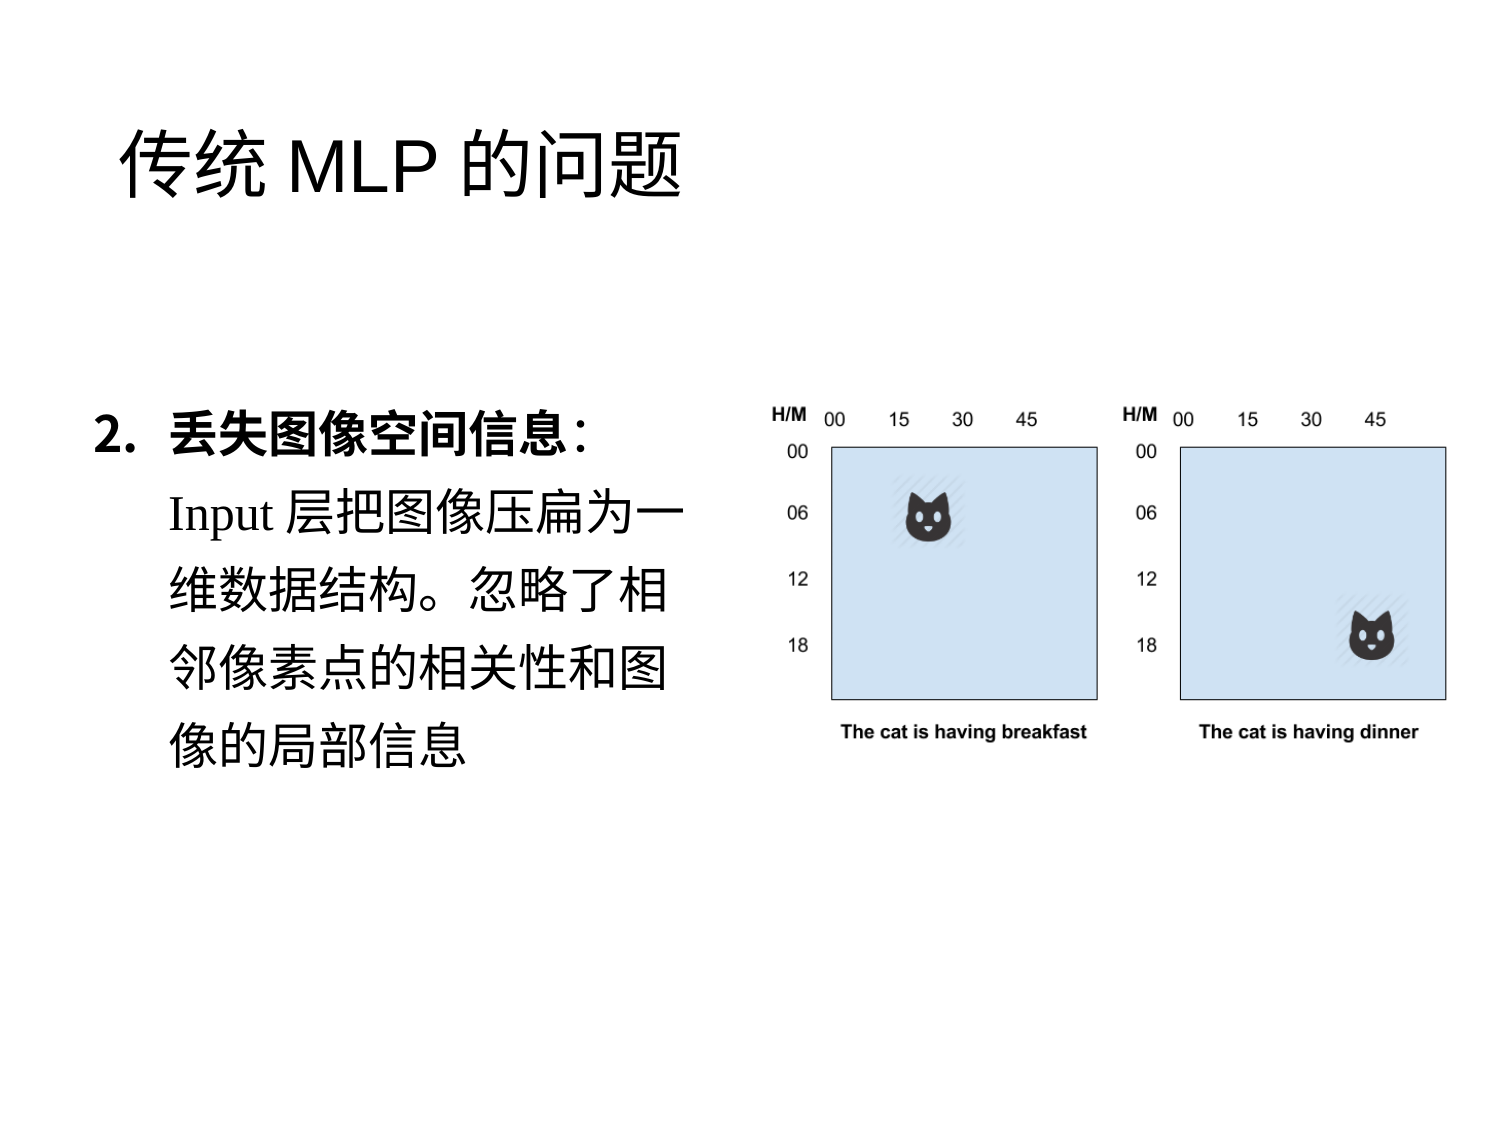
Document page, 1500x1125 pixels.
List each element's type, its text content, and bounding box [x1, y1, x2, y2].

title 传统MLP的问题 [103, 59, 1397, 278]
list 丢失图像空间信息：Input层把图像压扁为一维数据结构。忽略了相邻像素点的相关性和图像的局部信息 [78, 377, 716, 1092]
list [749, 389, 1470, 760]
